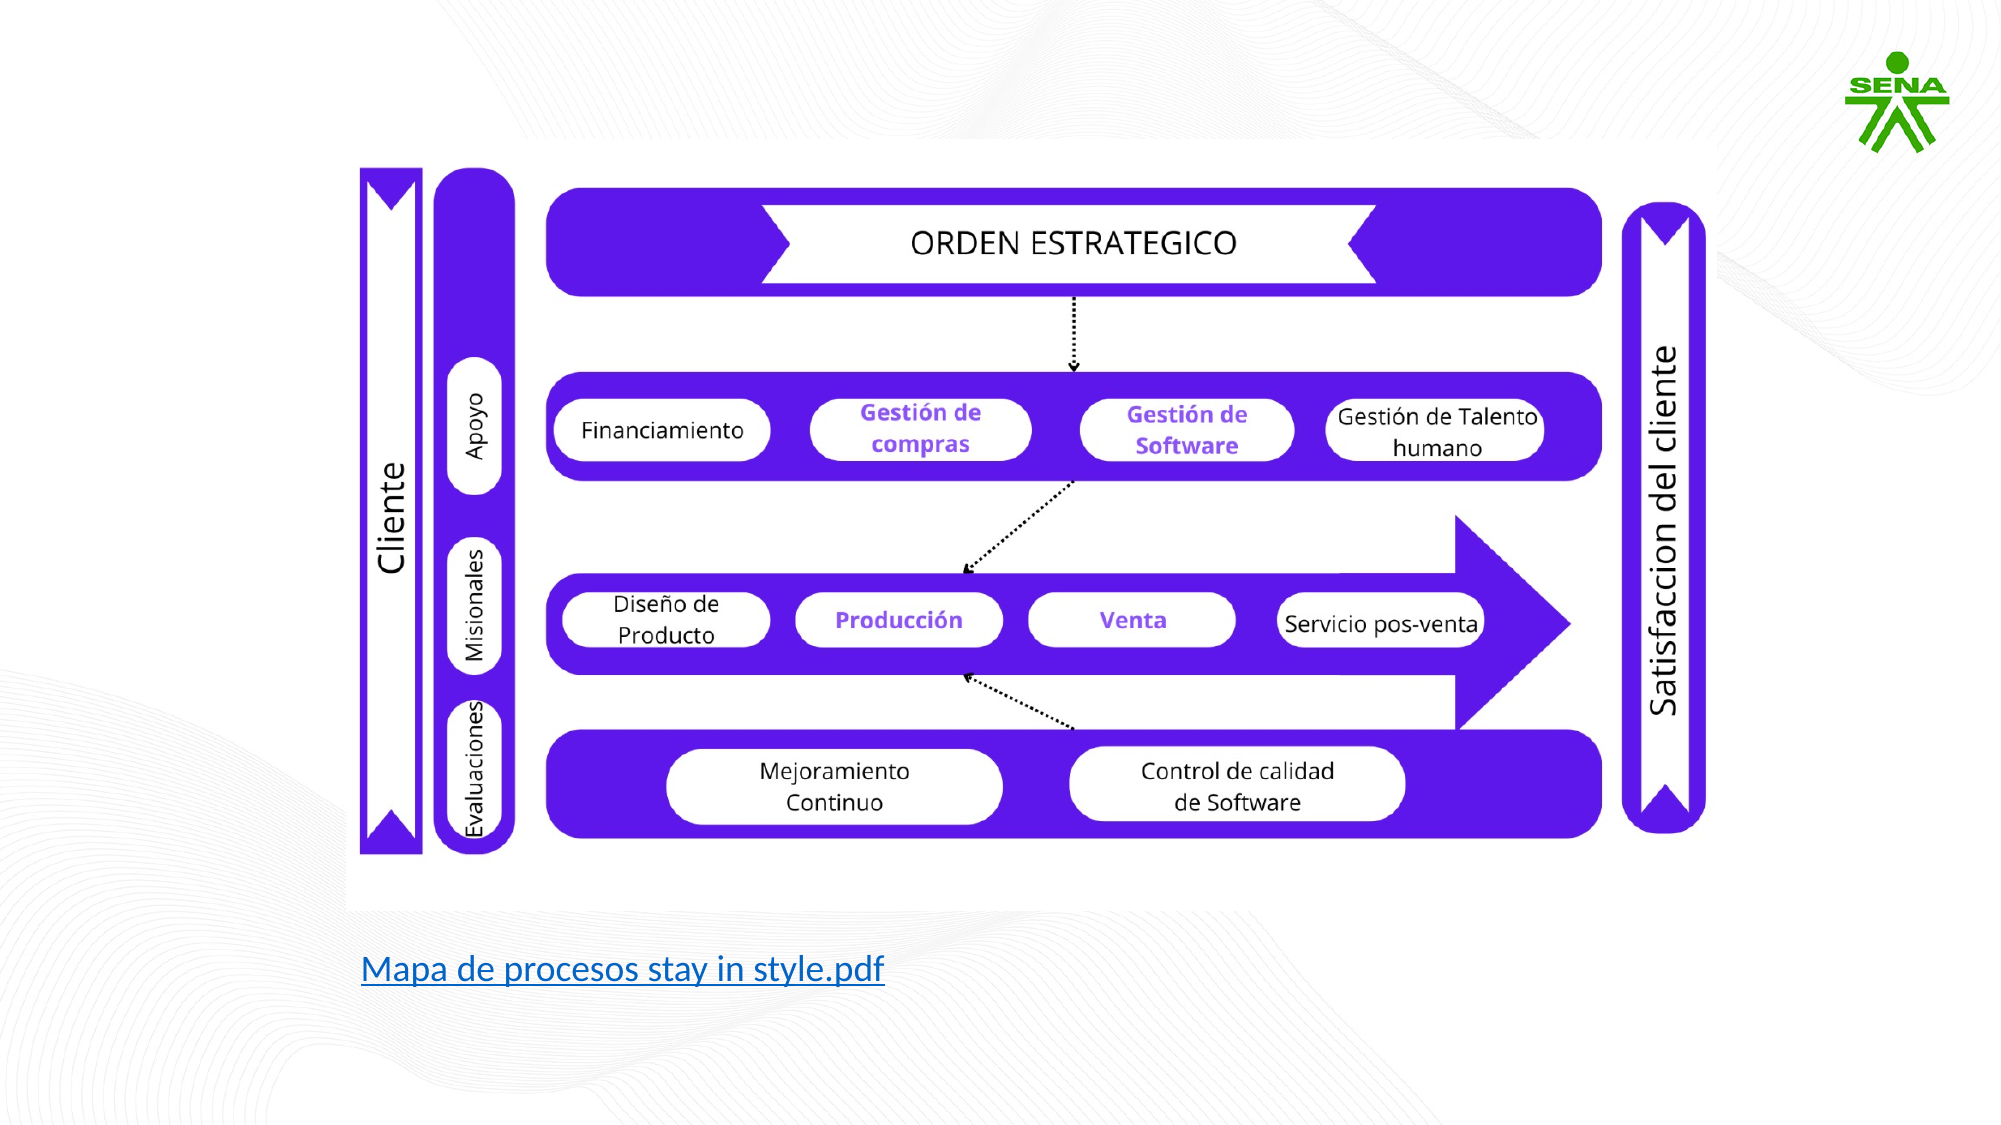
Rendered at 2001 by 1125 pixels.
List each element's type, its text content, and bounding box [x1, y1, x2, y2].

text_box Mapa de procesos stay in style.pdf [345, 936, 1576, 997]
picture [0, 0, 2001, 1125]
